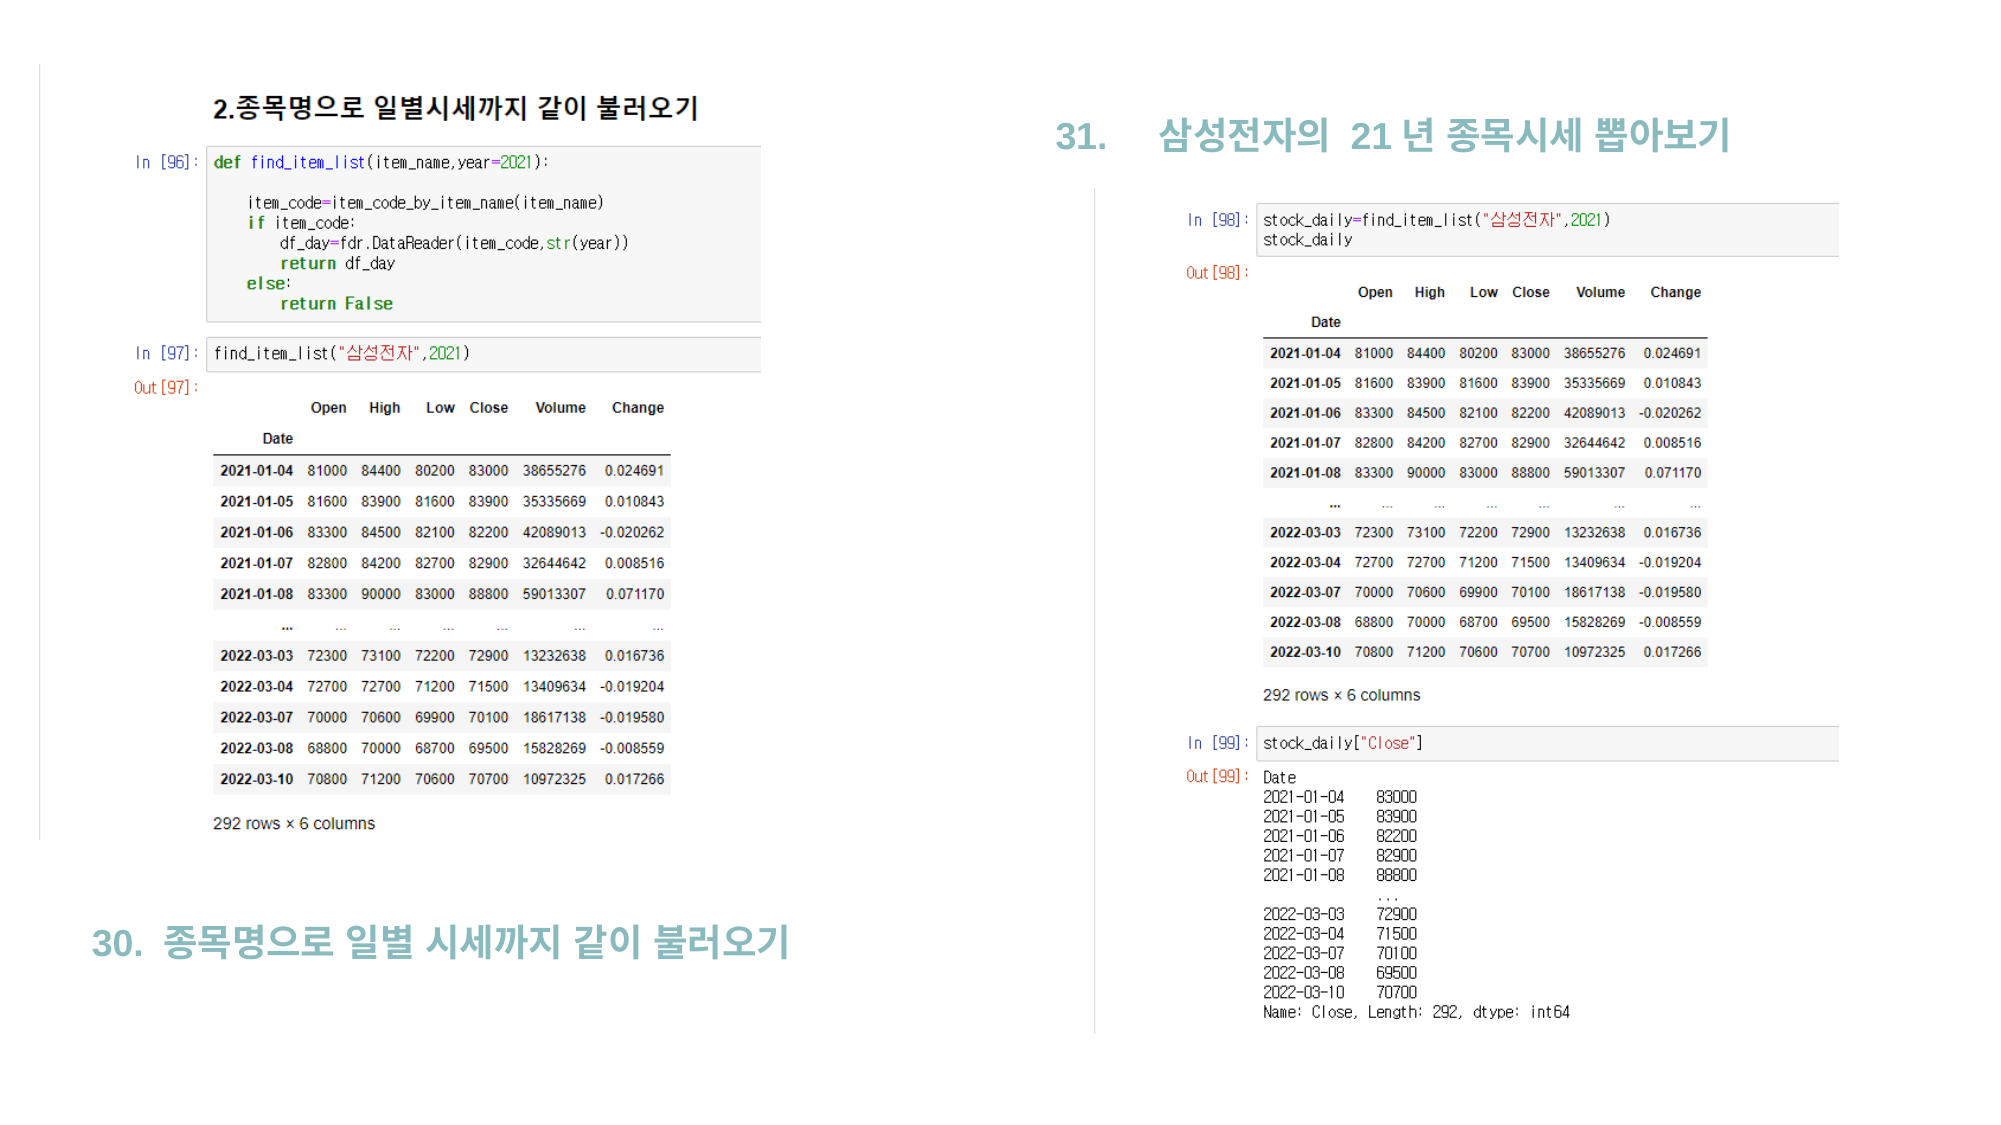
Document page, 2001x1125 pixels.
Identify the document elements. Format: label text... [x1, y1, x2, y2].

picture [39, 64, 761, 840]
text_box 31. 삼성전자의 21년 종목시세 뽑아보기 [1040, 104, 1914, 165]
text_box 30. 종목명으로 일별 시세까지 같이 불러오기 [77, 911, 950, 972]
picture [1094, 188, 1839, 1034]
